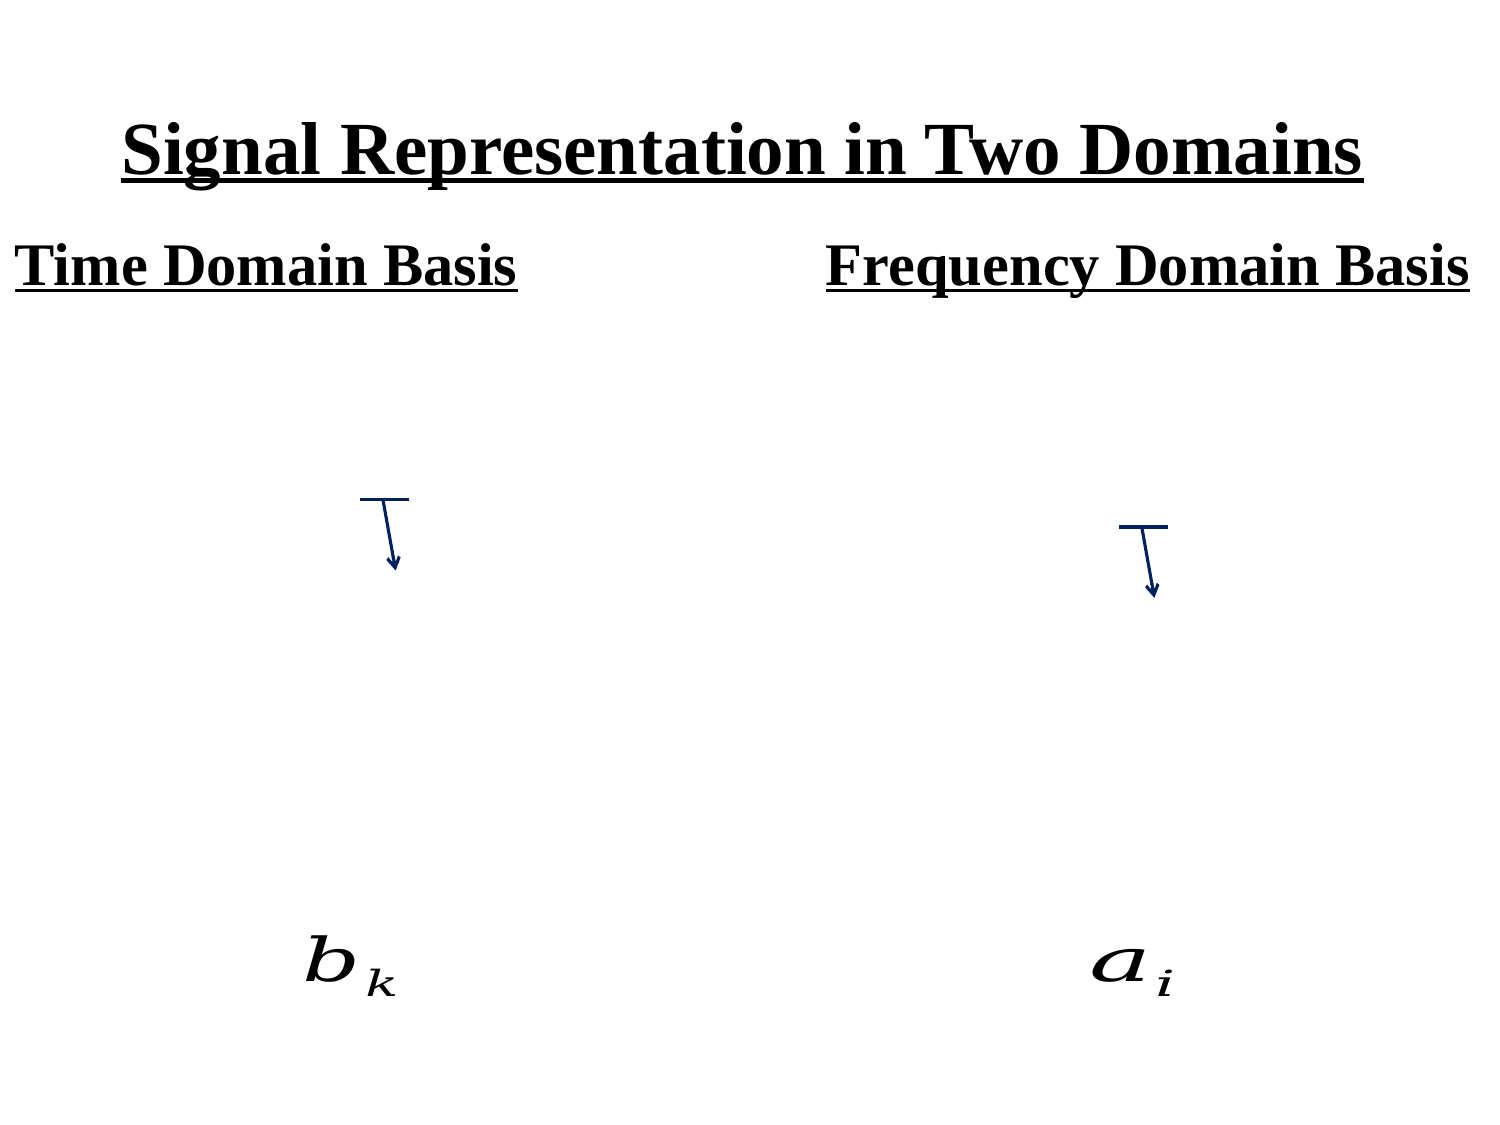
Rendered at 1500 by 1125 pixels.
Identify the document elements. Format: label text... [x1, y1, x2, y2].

text_box Signal Representation in Two Domains Time Domain Basis Frequency Domain Basis [0, 1, 1500, 306]
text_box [1118, 526, 1169, 599]
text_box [359, 499, 410, 571]
